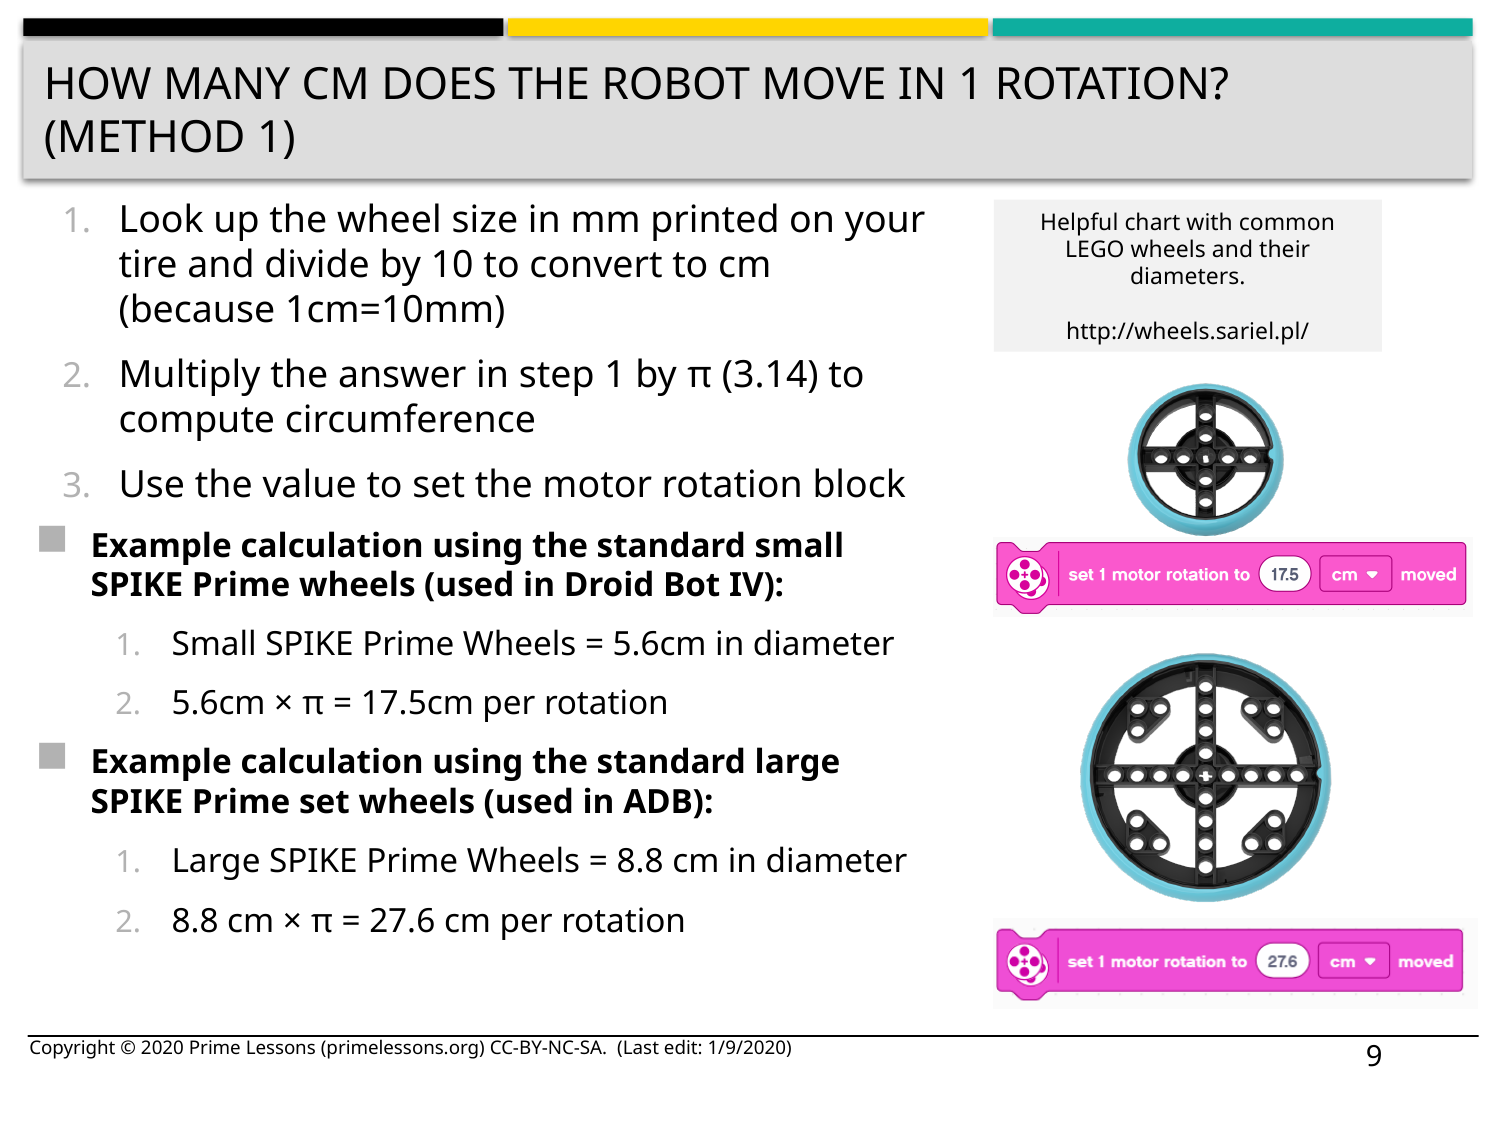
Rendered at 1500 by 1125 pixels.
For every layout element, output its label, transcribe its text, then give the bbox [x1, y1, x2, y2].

footer Copyright © 2020 Prime Lessons (primelessons.org) CC-BY-NC-SA. (Last edit: 1/9/2020) [14, 1027, 814, 1088]
text_box Helpful chart with common LEGO wheels and their diameters. http://wheels.sariel.pl/ [993, 199, 1382, 352]
picture [993, 359, 1474, 618]
slide_number 9 [1351, 1030, 1478, 1091]
title How Many CM Does The Robot Move in 1 Rotation? (Method 1) [28, 48, 1464, 172]
list Look up the wheel size in mm printed on your tire and divide by 10 to convert to cm (because 1cm=10mm) Multiply the answer in step 1 by π (3.14) to compute circumference Use the value to set the motor rotation block Example calculation using the standard small SPIKE Prime wheels (used in Droid Bot IV): Small SPIKE Prime Wheels = 5.6cm in diameter 5.6cm × π = 17.5cm per rotation Example calculation using the standard large SPIKE Prime set wheels (used in ADB): Large SPIKE Prime Wheels = 8.8 cm in diameter 8.8 cm × π = 27.6 cm per rotation [25, 187, 949, 1021]
picture [993, 635, 1478, 1010]
